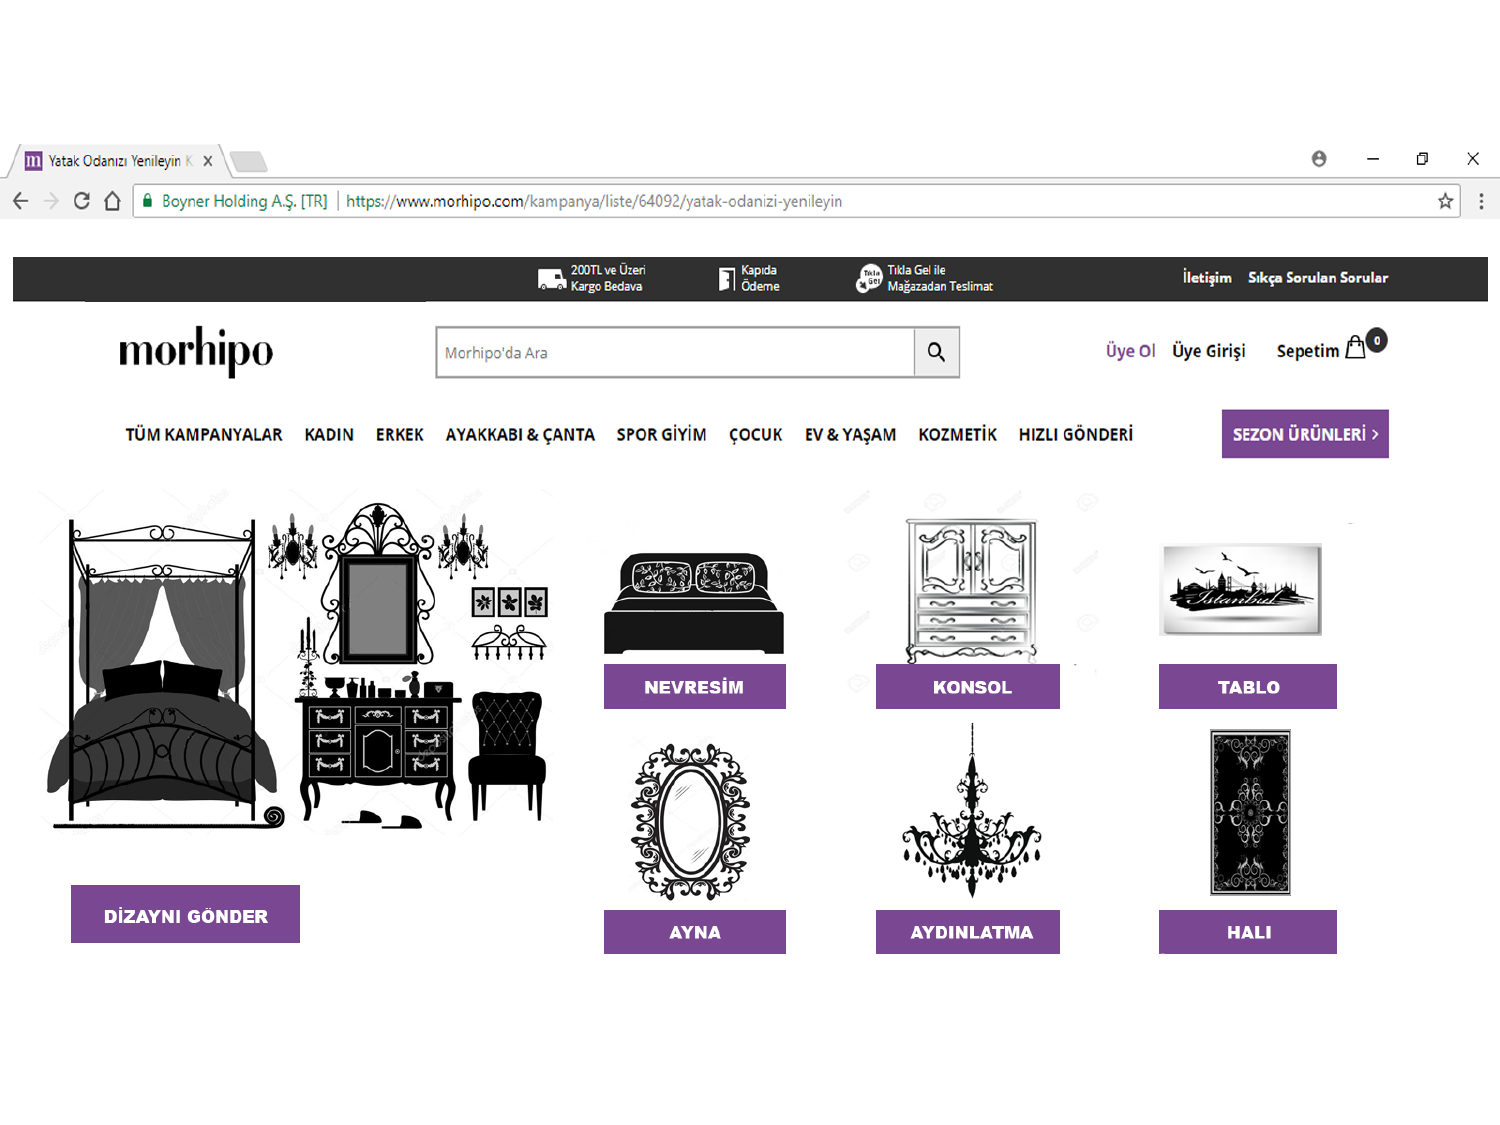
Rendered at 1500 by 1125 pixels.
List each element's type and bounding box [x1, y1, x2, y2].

picture [0, 140, 1500, 985]
